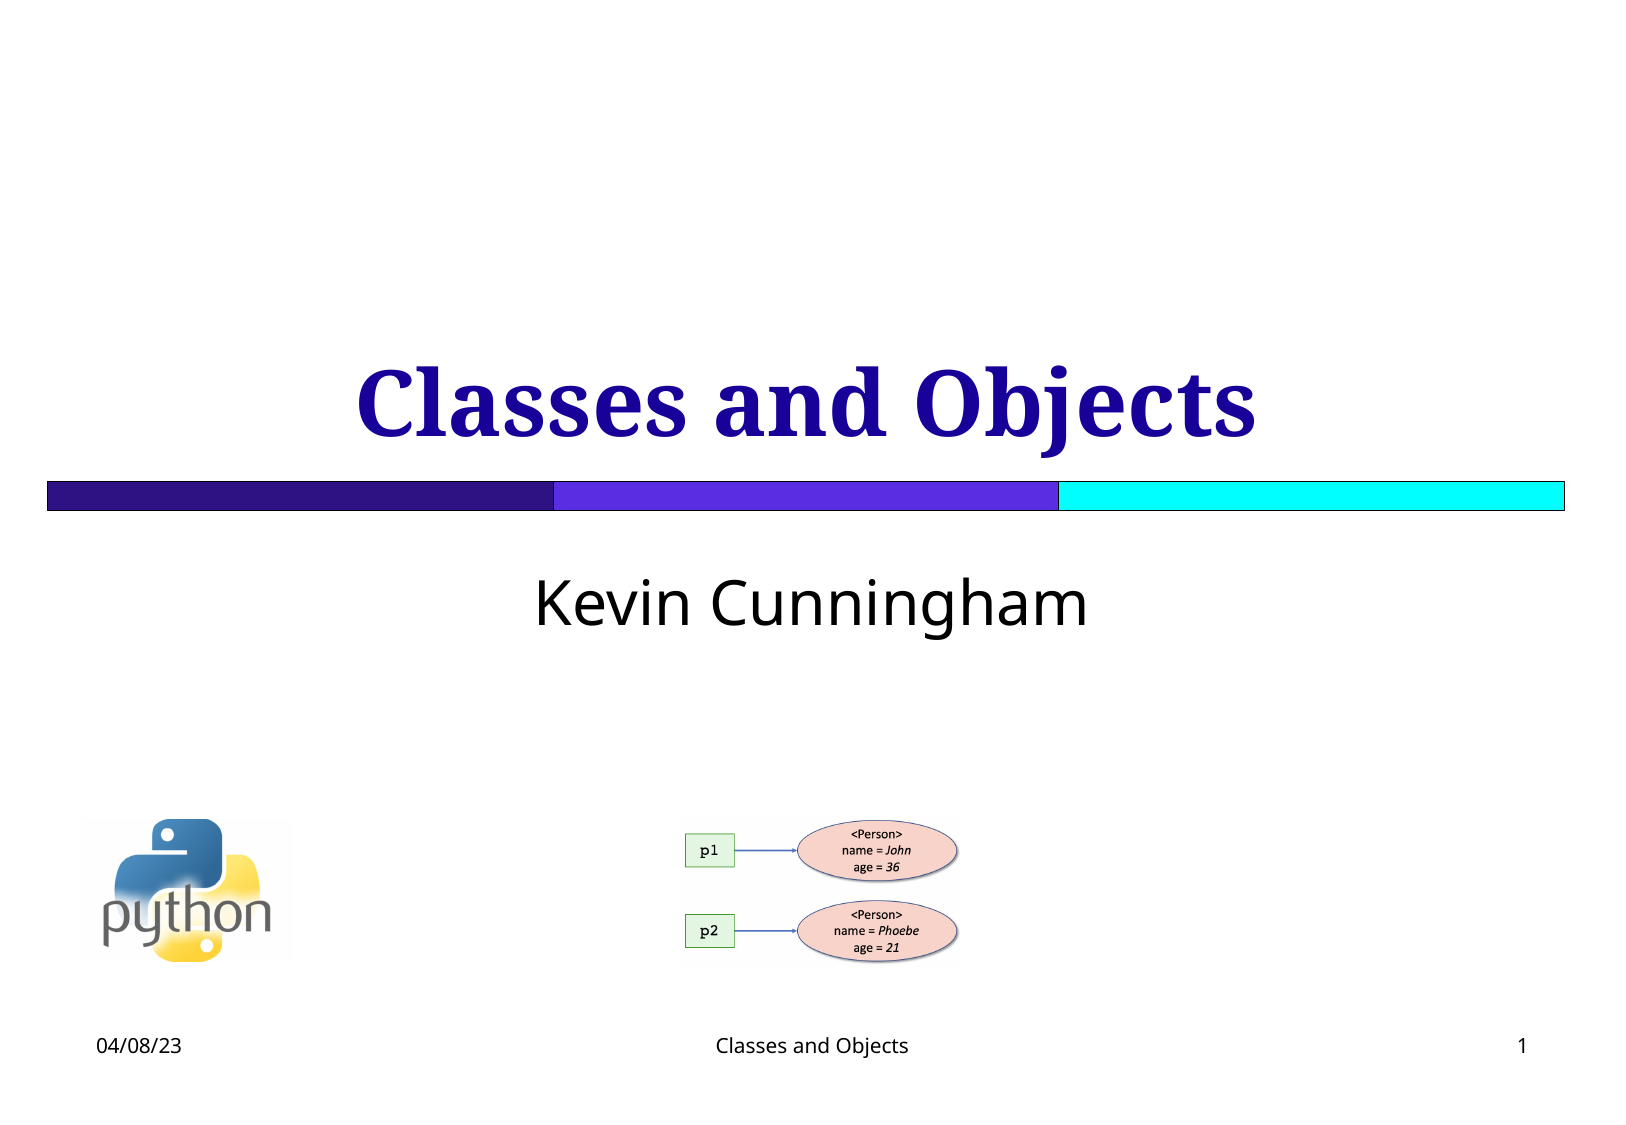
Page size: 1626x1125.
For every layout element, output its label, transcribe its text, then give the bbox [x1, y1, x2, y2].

picture [80, 819, 293, 963]
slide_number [81, 1025, 461, 1100]
picture [679, 814, 961, 967]
slide_number 1 [1164, 1025, 1544, 1100]
subtitle Kevin Cunningham [287, 536, 1338, 899]
title Classes and Objects [115, 113, 1498, 463]
footer Classes and Objects [555, 1025, 1070, 1100]
